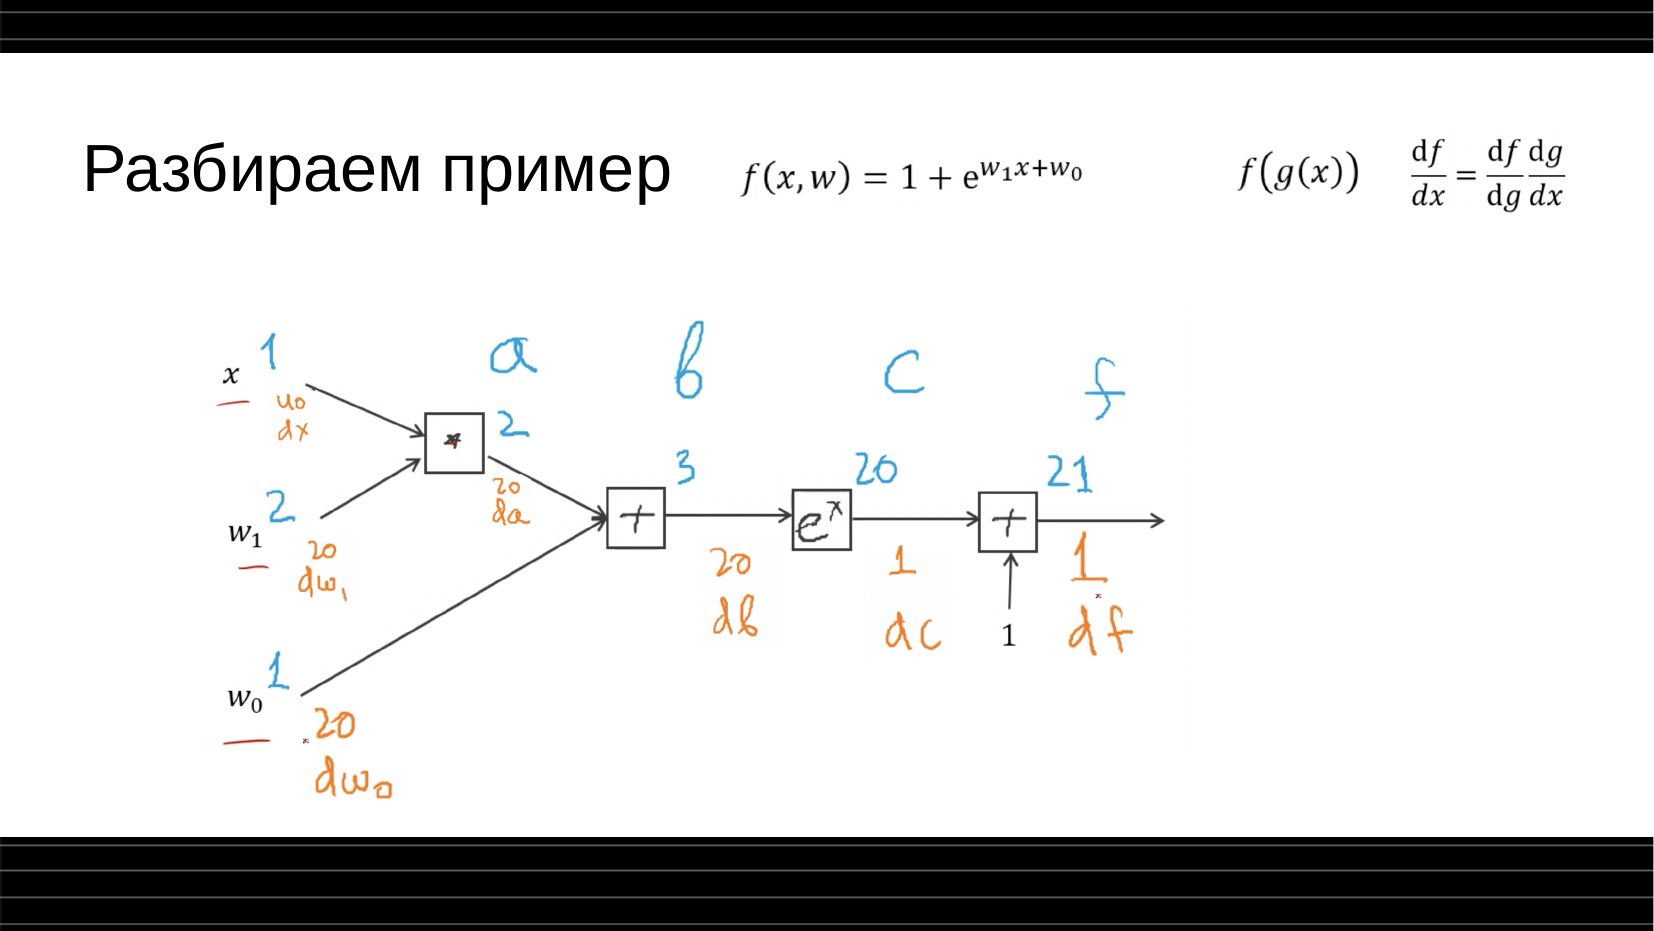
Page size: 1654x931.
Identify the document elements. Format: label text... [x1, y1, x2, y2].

picture [157, 298, 1211, 816]
picture [0, 837, 1654, 931]
picture [1394, 127, 1569, 214]
picture [1232, 142, 1365, 199]
picture [728, 143, 1101, 203]
picture [0, 0, 1654, 53]
title Разбираем пример [82, 92, 1571, 248]
